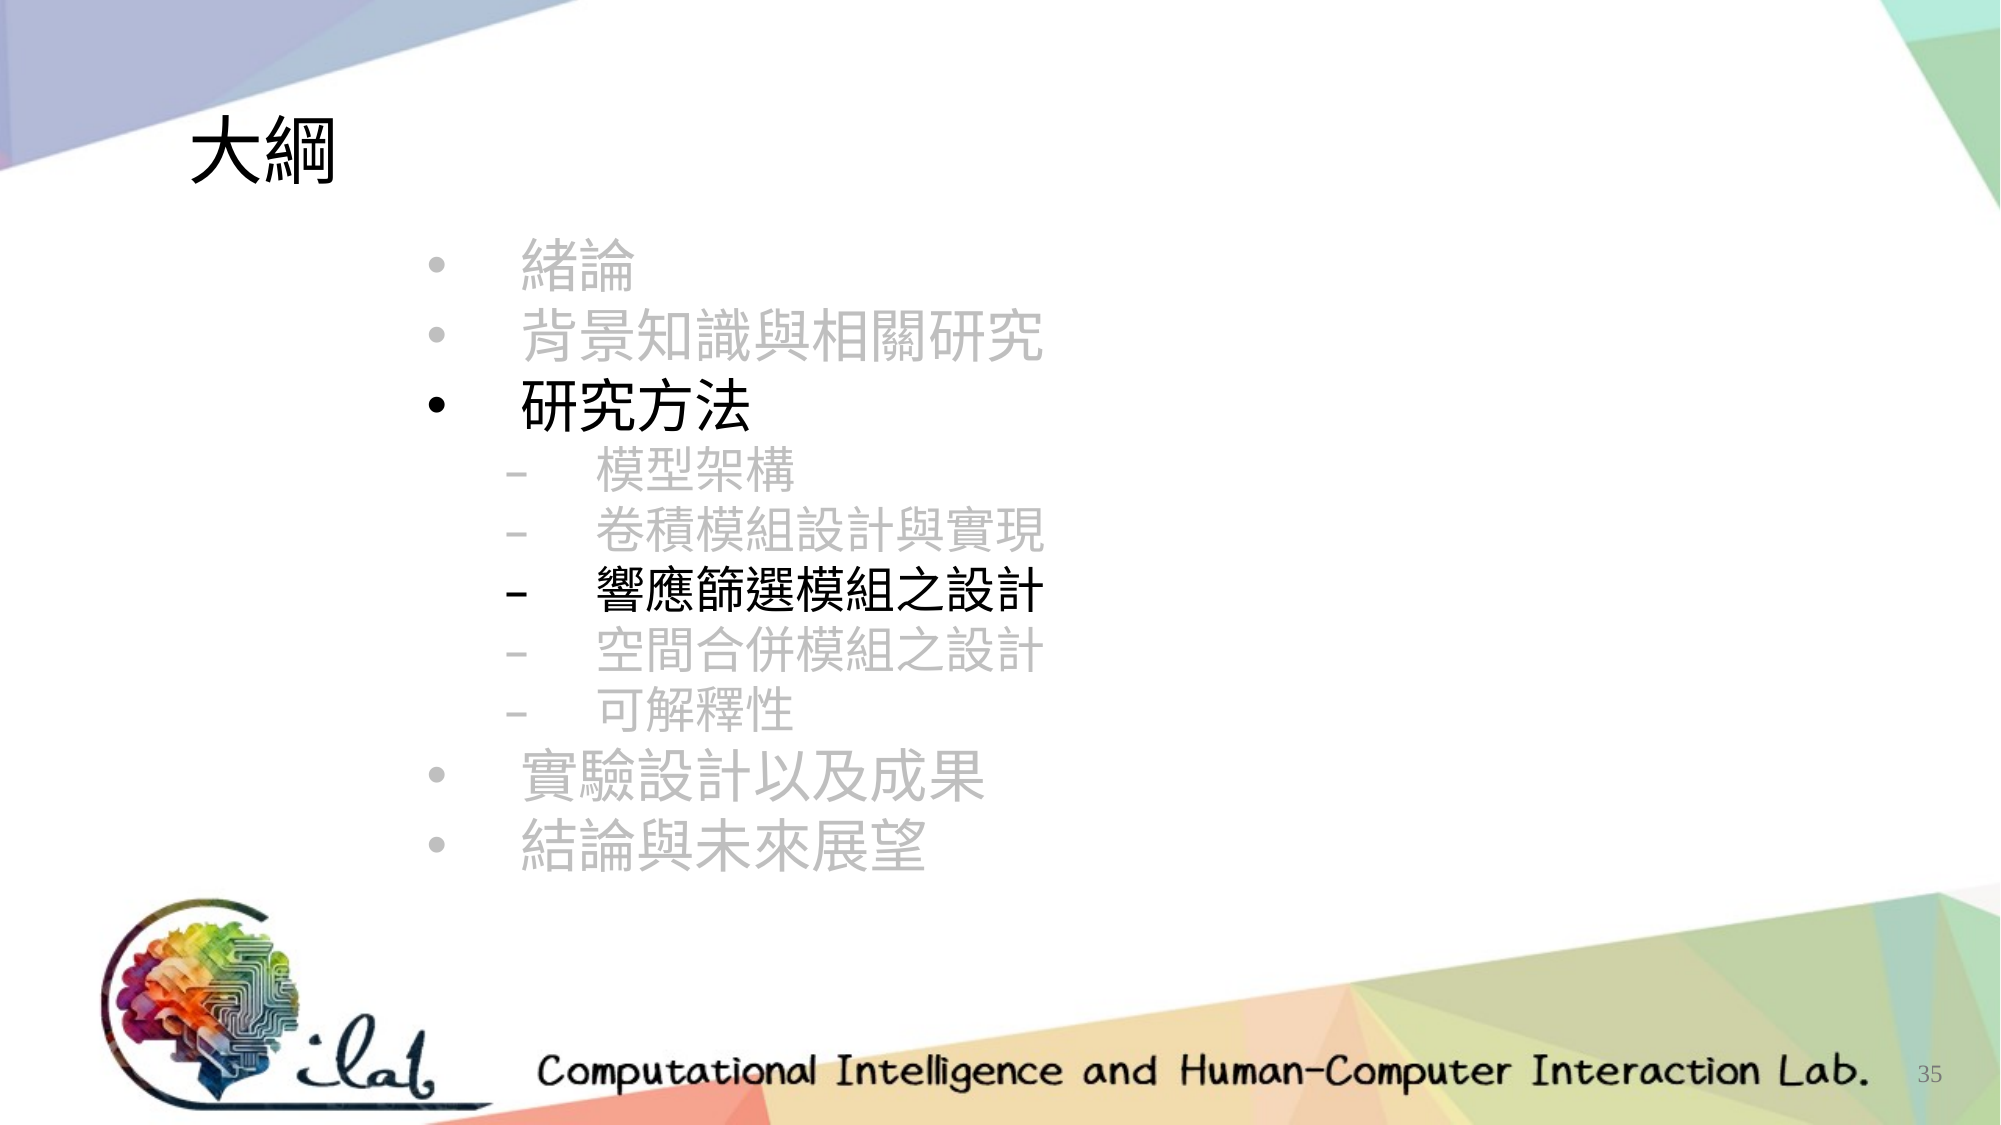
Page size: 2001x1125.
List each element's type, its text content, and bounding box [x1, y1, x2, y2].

text_box 緒論 背景知識與相關研究 研究方法 模型架構 卷積模組設計與實現 響應篩選模組之設計 空間合併模組之設計 可解釋性 實驗設計以及成果 結論與未來展望 [411, 221, 1511, 887]
text_box 大綱 [114, 96, 412, 201]
slide_number 35 [1507, 1042, 1958, 1103]
picture [0, 0, 2001, 1125]
